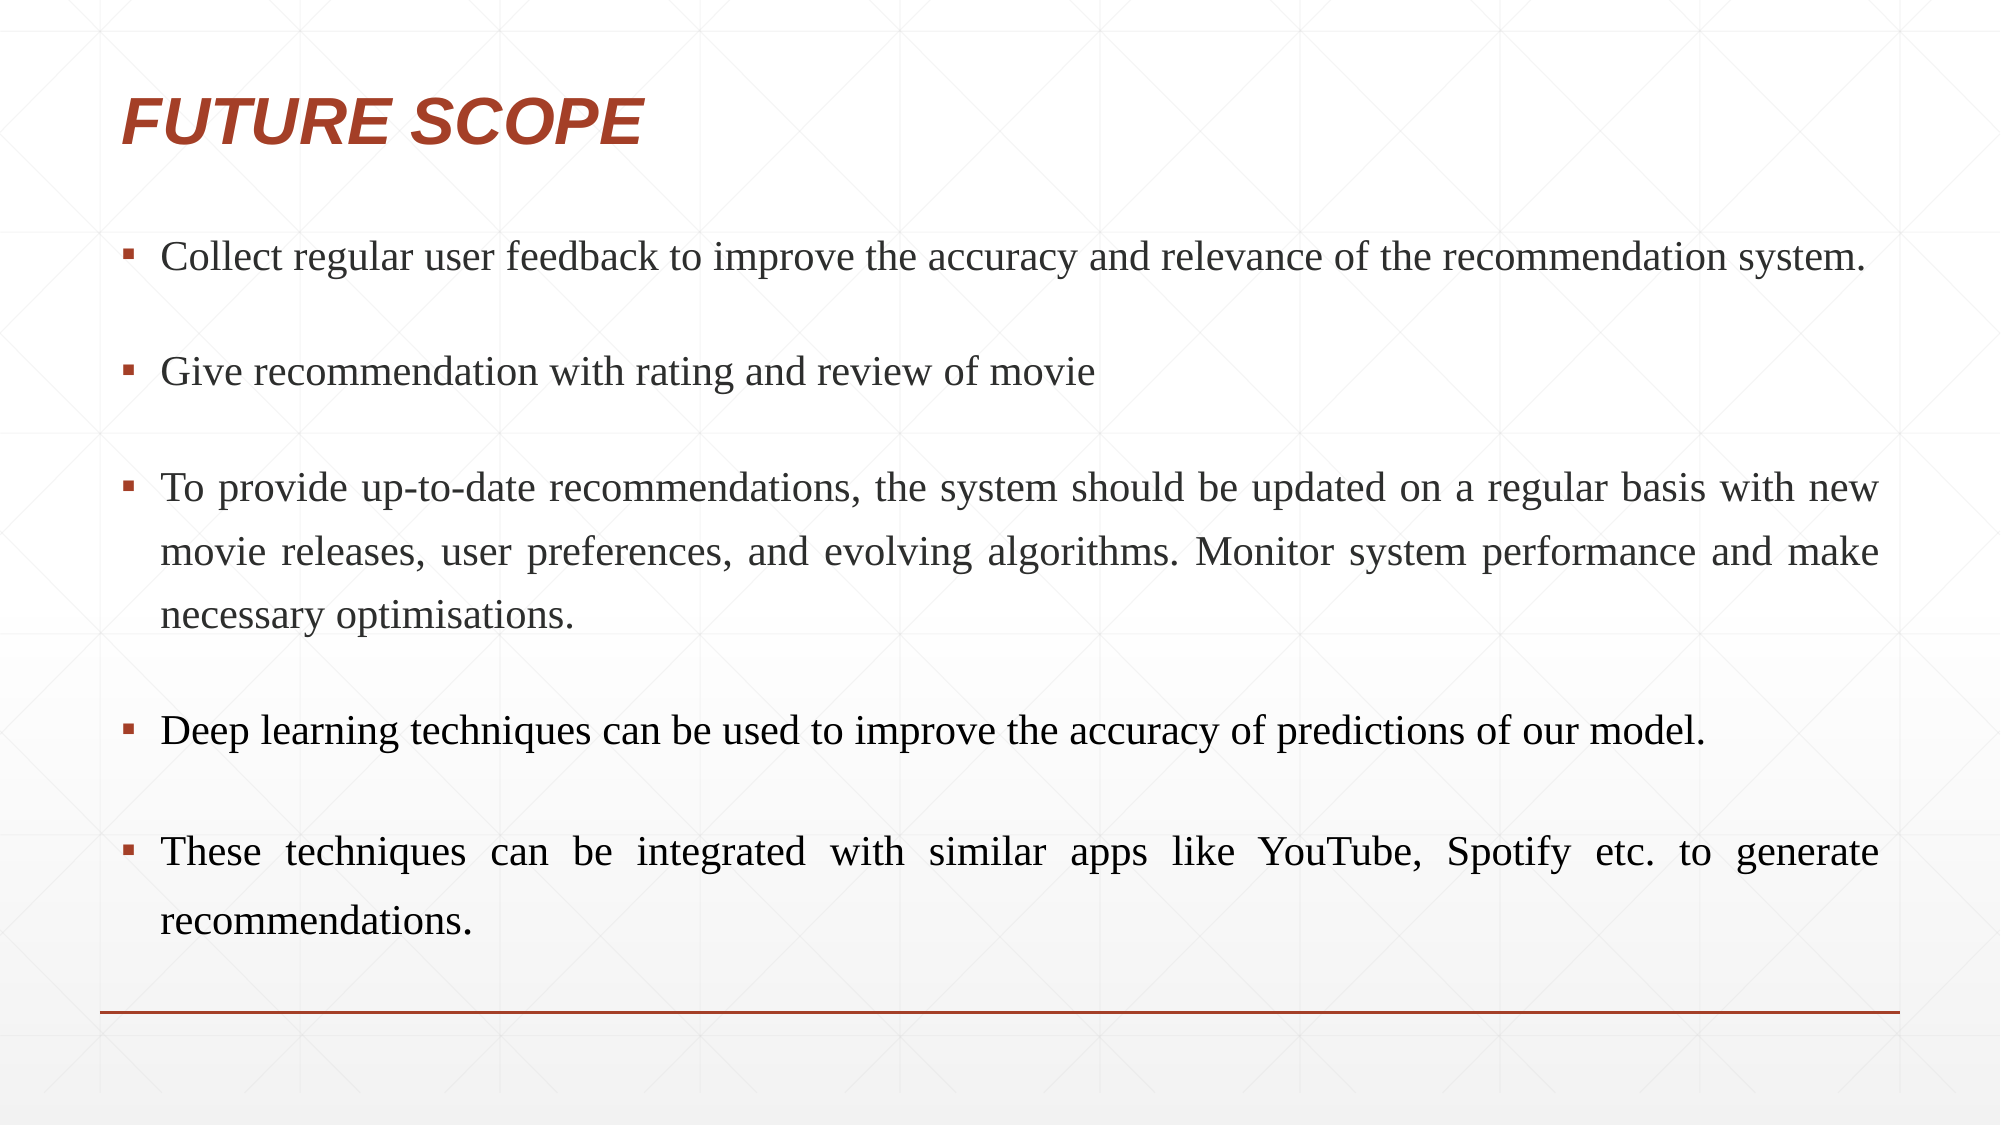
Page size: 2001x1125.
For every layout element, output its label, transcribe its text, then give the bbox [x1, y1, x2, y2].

title FUTURE SCOPE [106, 40, 1682, 167]
list Collect regular user feedback to improve the accuracy and relevance of the recommendation system. Give recommendation with rating and review of movie To provide up-to-date recommendations, the system should be updated on a regular basis with new movie releases, user preferences, and evolving algorithms. Monitor system performance and make necessary optimisations. Deep learning techniques can be used to improve the accuracy of predictions of our model. These techniques can be integrated with similar apps like YouTube, Spotify etc. to generate recommendations. [106, 207, 1895, 965]
